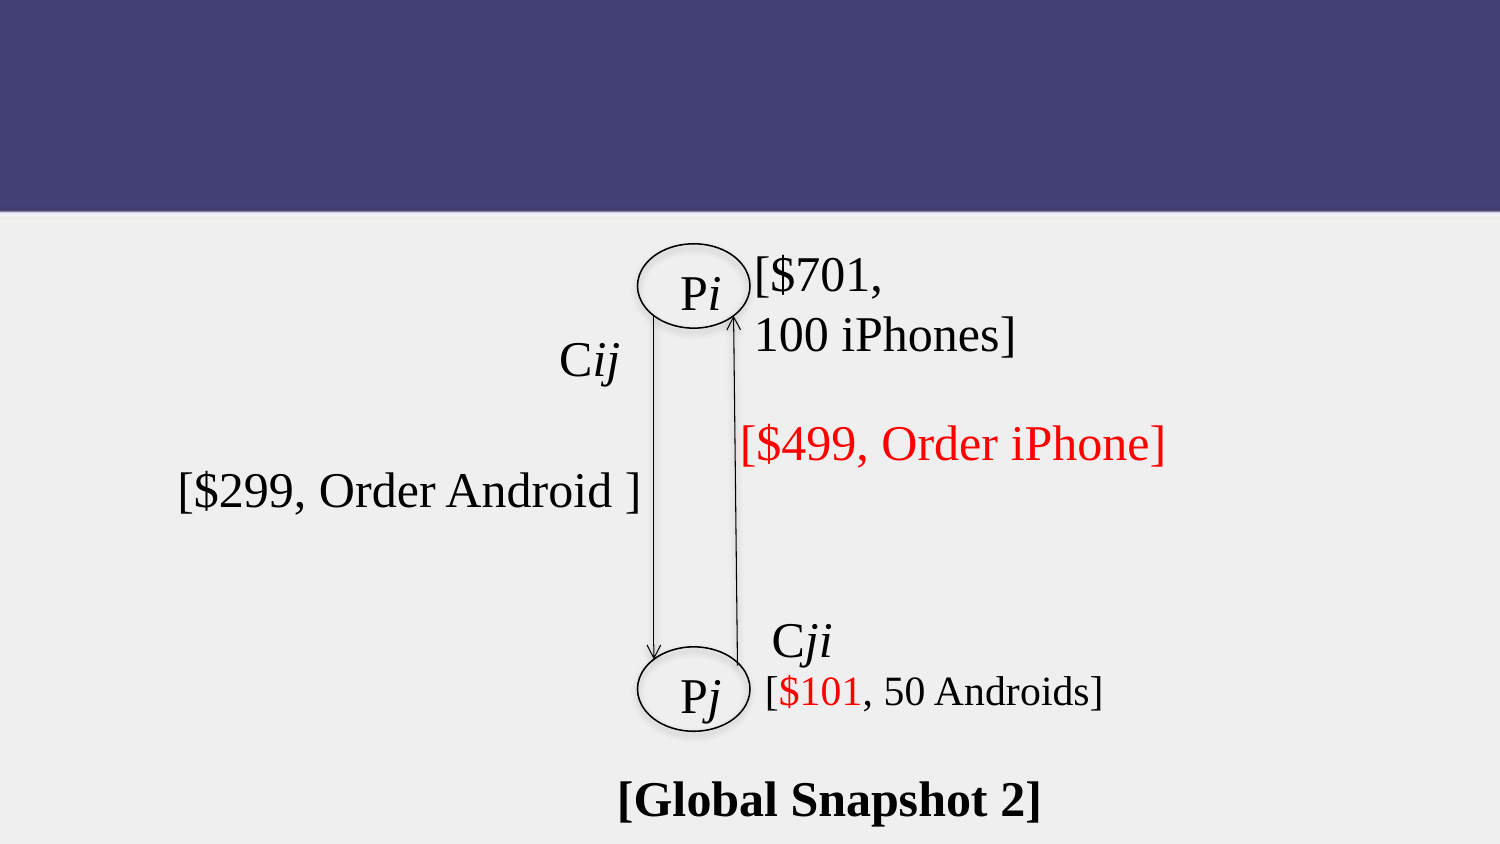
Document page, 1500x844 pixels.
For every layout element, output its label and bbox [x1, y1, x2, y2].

text_box [162, 234, 1210, 836]
picture [0, 0, 1500, 844]
